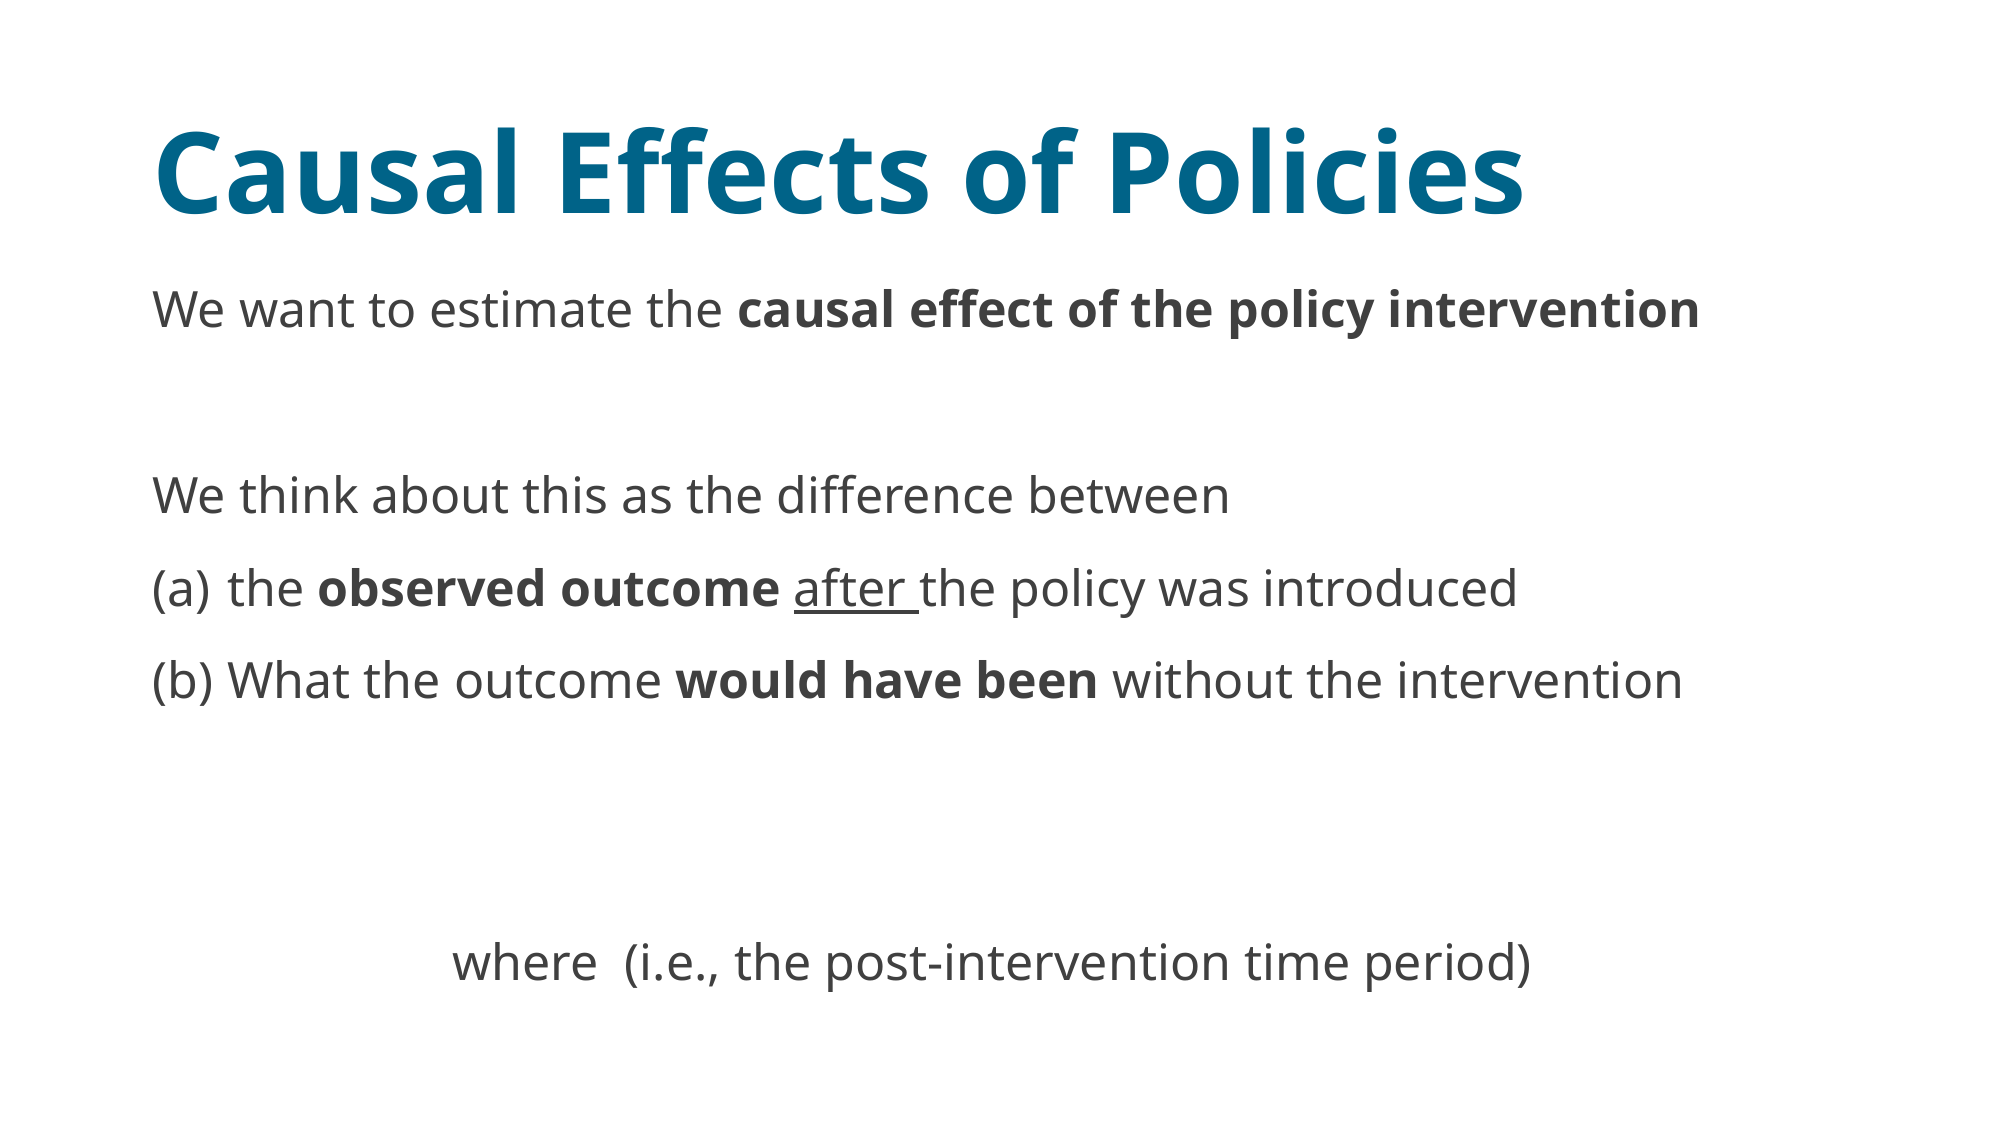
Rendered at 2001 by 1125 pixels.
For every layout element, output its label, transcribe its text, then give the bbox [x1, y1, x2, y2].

title Causal Effects of Policies [137, 59, 1863, 278]
